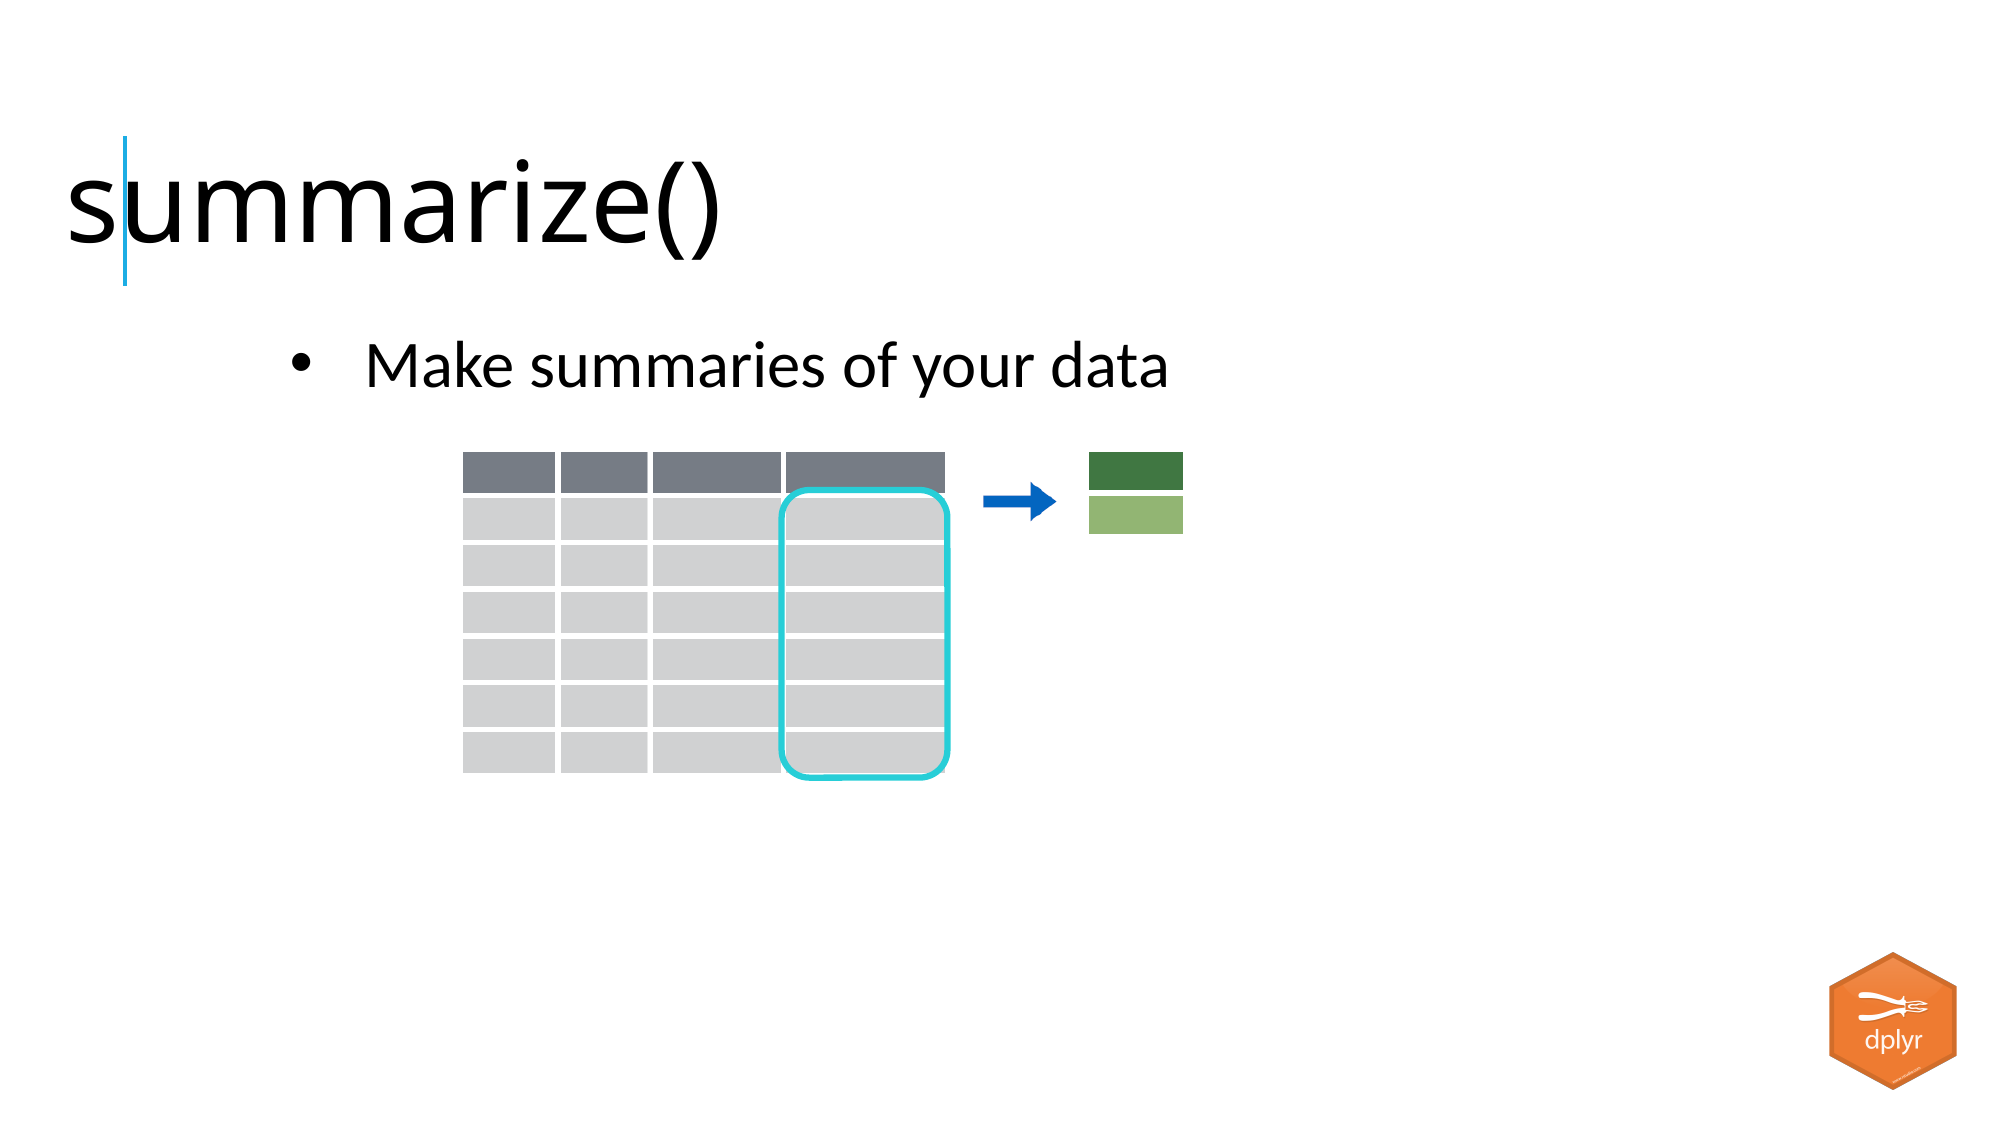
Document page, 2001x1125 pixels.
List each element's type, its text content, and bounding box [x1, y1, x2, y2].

picture [446, 438, 1340, 778]
text_box [1829, 952, 1957, 1090]
text_box Make summaries of your data [288, 319, 1299, 467]
text_box summarize() [51, 123, 738, 273]
